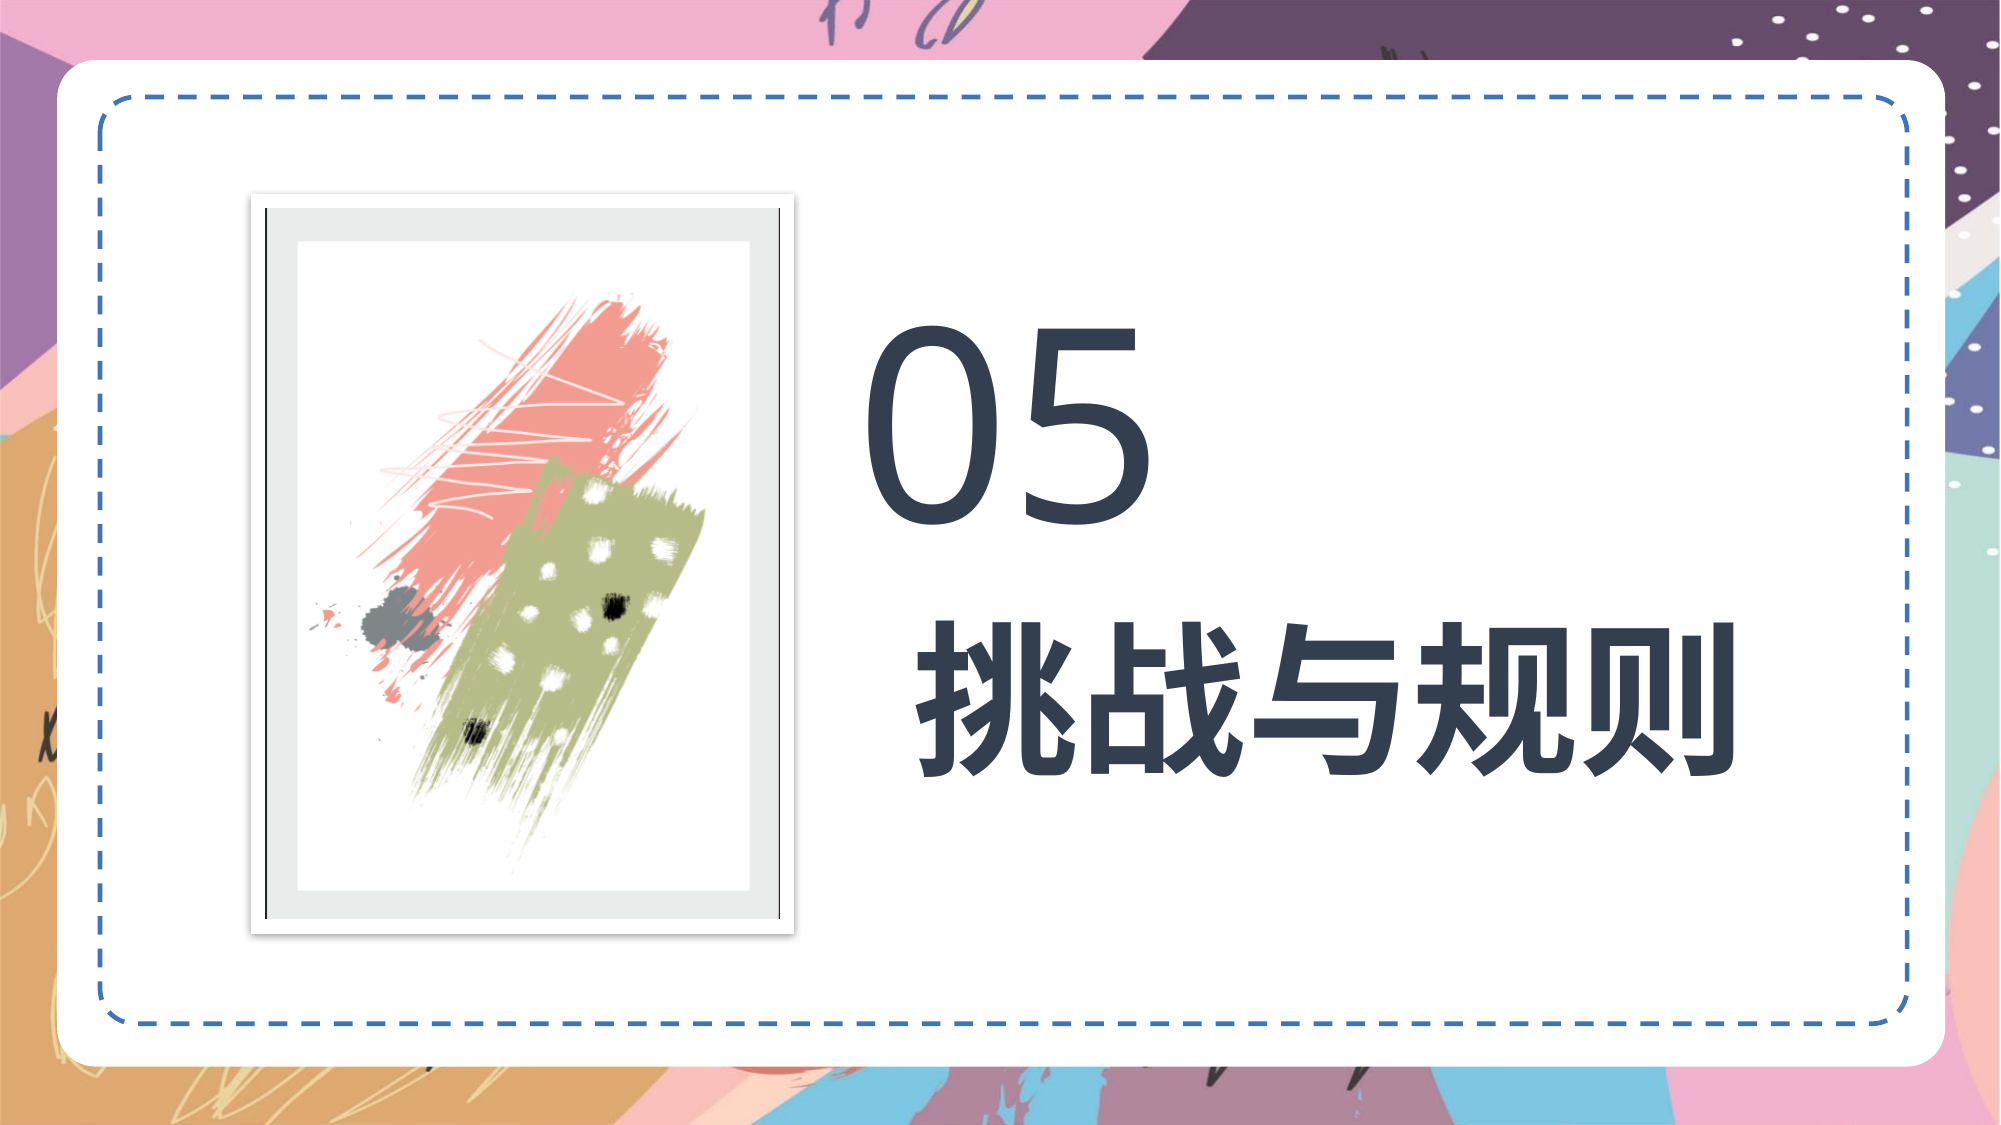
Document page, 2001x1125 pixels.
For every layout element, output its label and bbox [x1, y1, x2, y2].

picture [0, 0, 2000, 1125]
text_box [57, 60, 1946, 1067]
